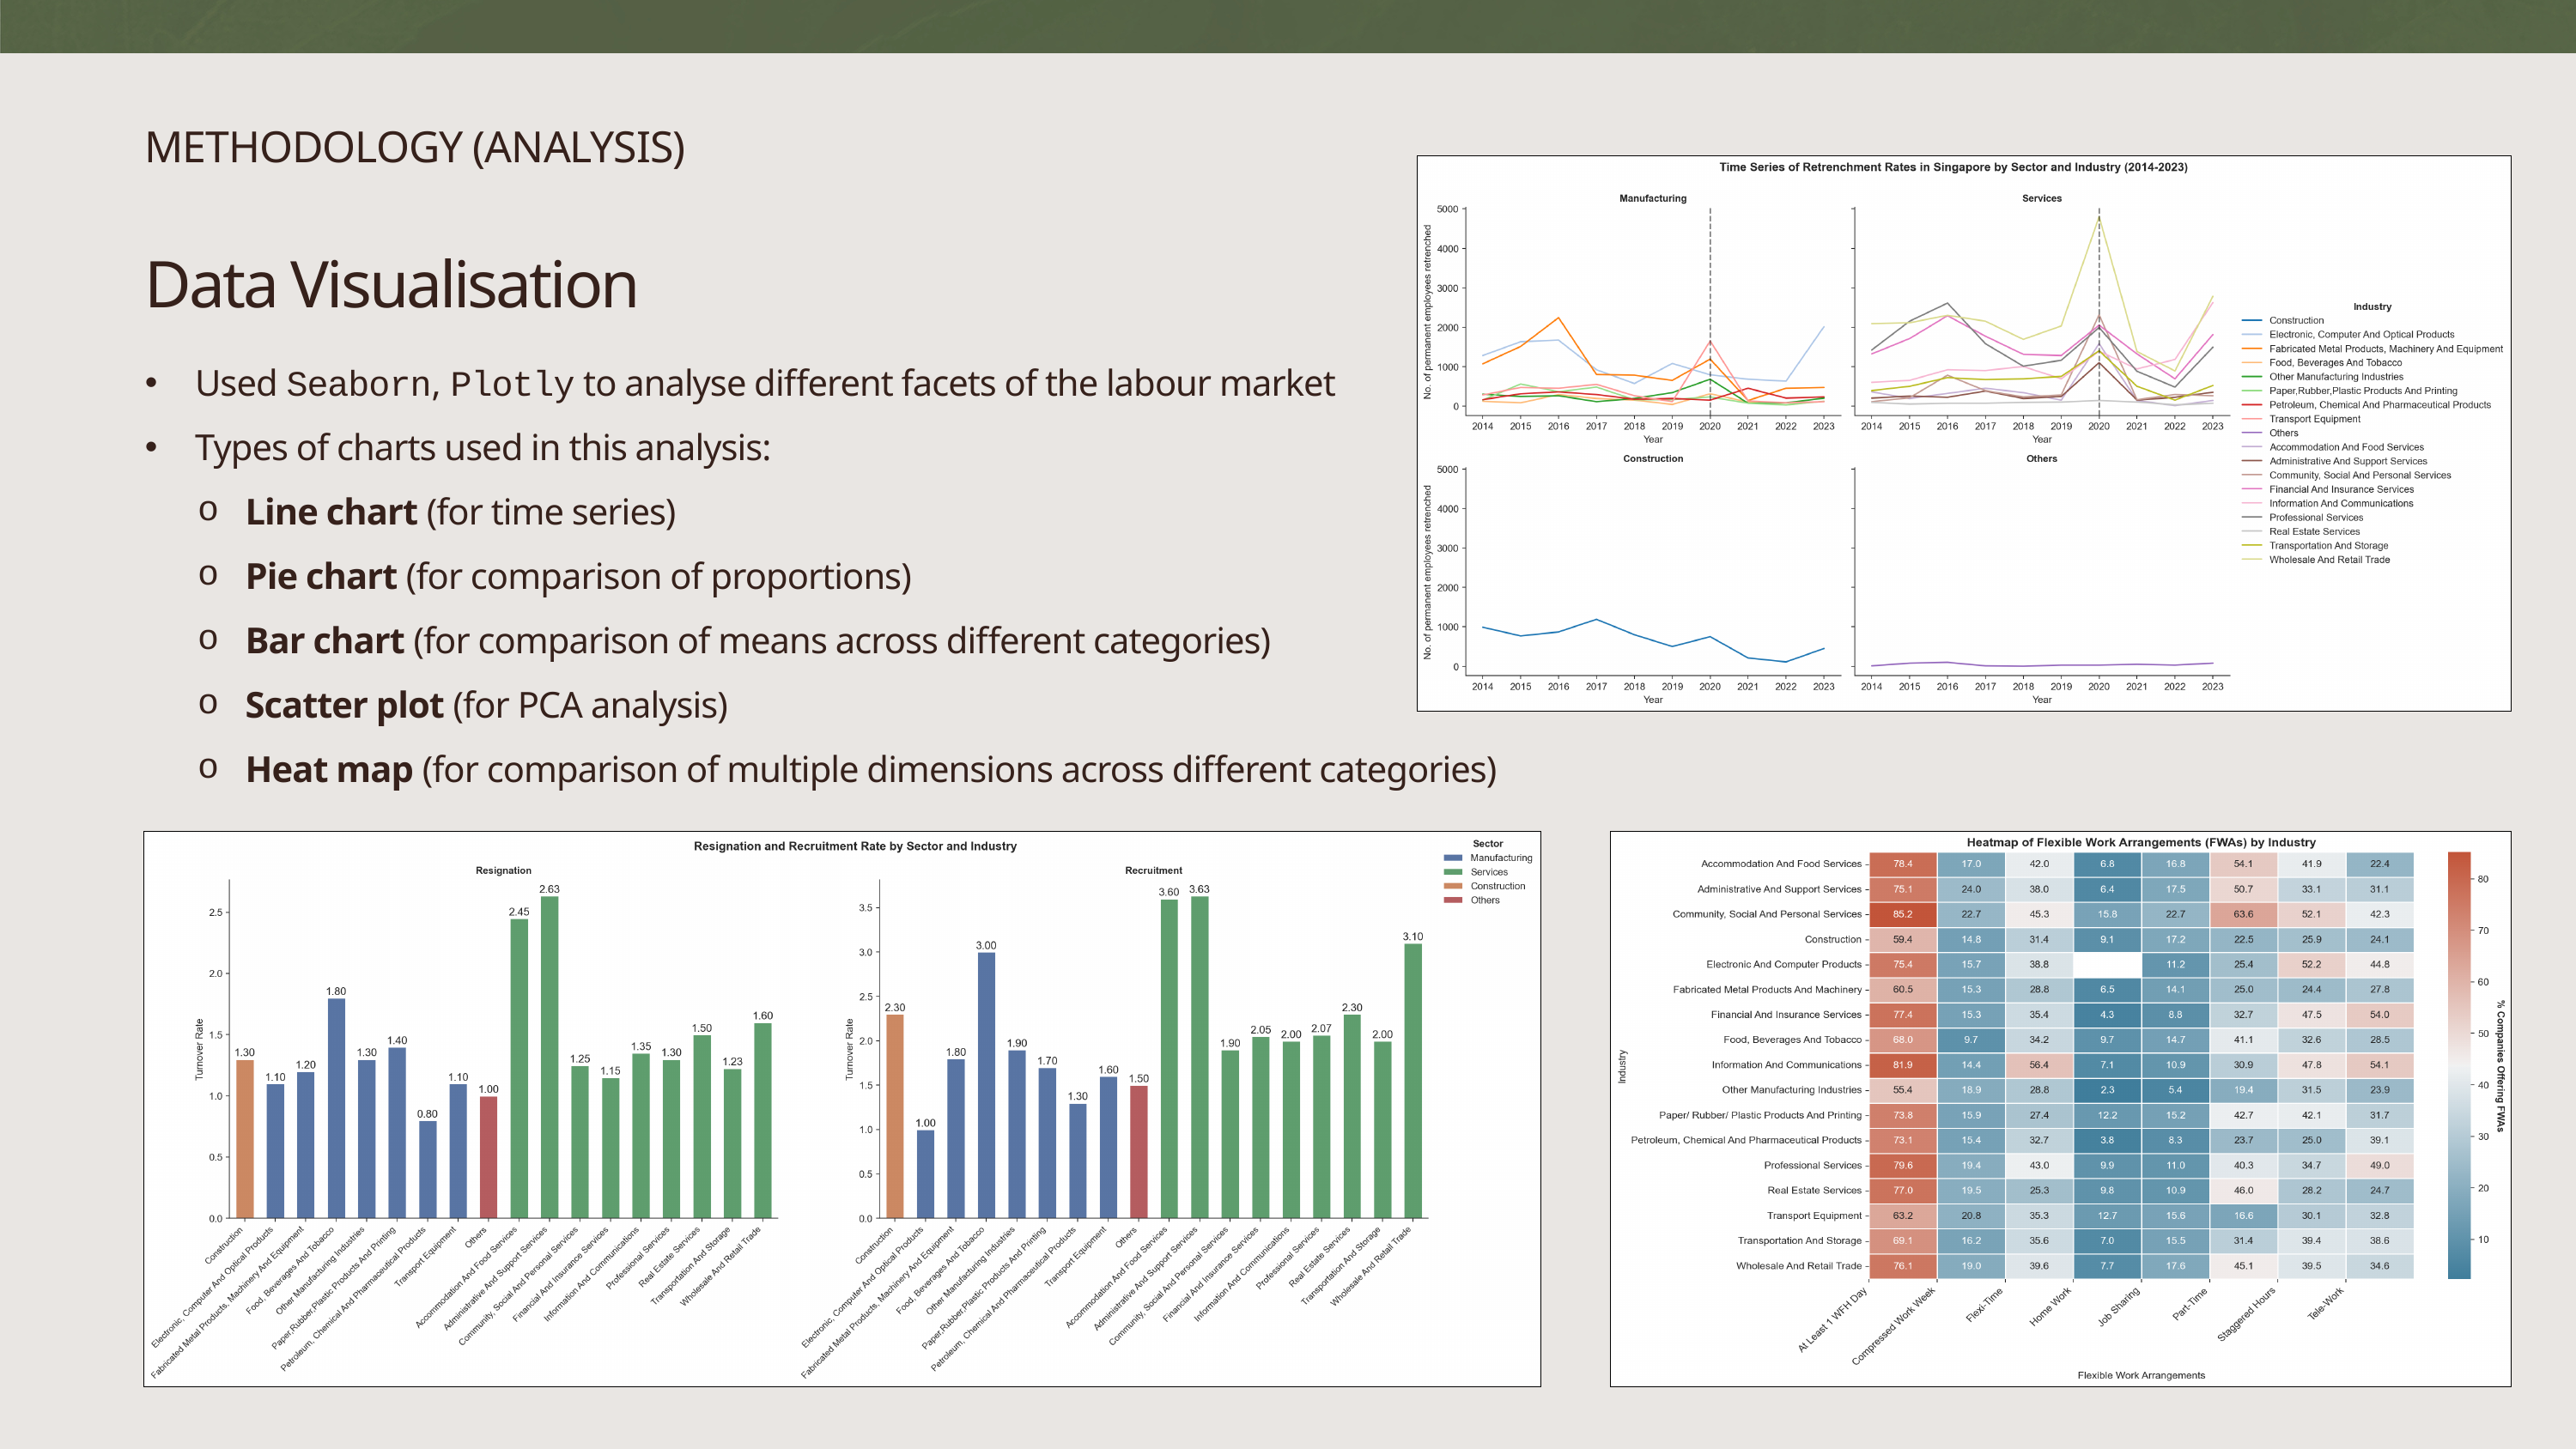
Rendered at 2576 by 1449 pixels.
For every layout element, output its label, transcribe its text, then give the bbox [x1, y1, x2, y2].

picture [1416, 155, 2512, 712]
picture [1609, 831, 2512, 1387]
text_box Used Seaborn, Plotly to analyse different facets of the labour market Types of charts used in this analysis: Line chart (for time series) Pie chart (for comparison of proportions) Bar chart (for comparison of means across different categories) Scatter plot (for PCA analysis) Heat map (for comparison of multiple dimensions across different categories) [144, 339, 1911, 791]
text_box [0, 0, 2576, 53]
text_box Data Visualisation [144, 230, 1342, 321]
picture [143, 831, 1541, 1387]
text_box METHODOLOGY (ANALYSIS) [144, 111, 977, 172]
